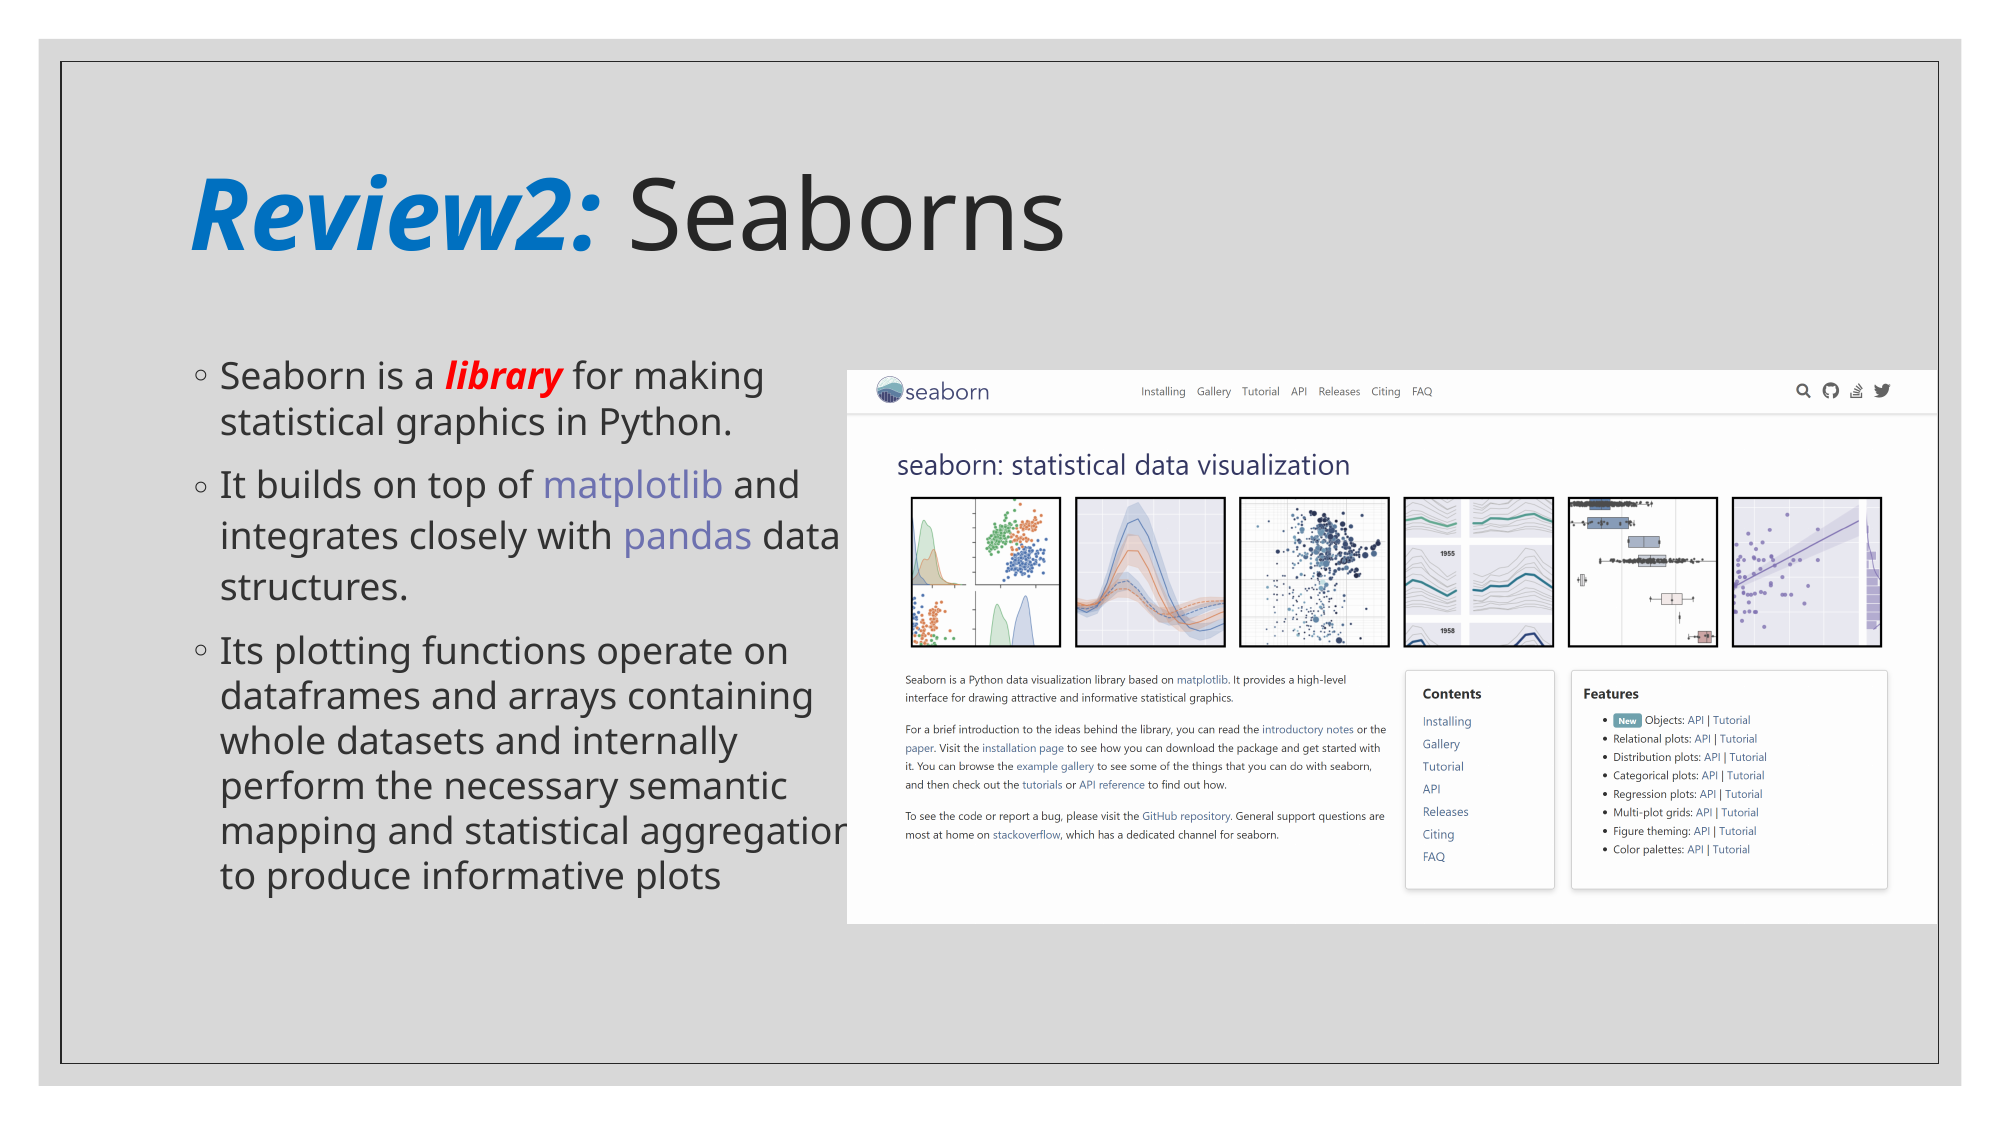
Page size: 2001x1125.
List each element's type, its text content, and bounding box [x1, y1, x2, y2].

title Review2: Seaborns [174, 105, 1825, 331]
picture [847, 370, 1937, 924]
list Seaborn is a library for making statistical graphics in Python. It builds on top of matplotlib and integrates closely with pandas data structures. Its plotting functions operate on dataframes and arrays containing whole datasets and internally perform the necessary semantic mapping and statistical aggregation to produce informative plots [174, 345, 887, 977]
